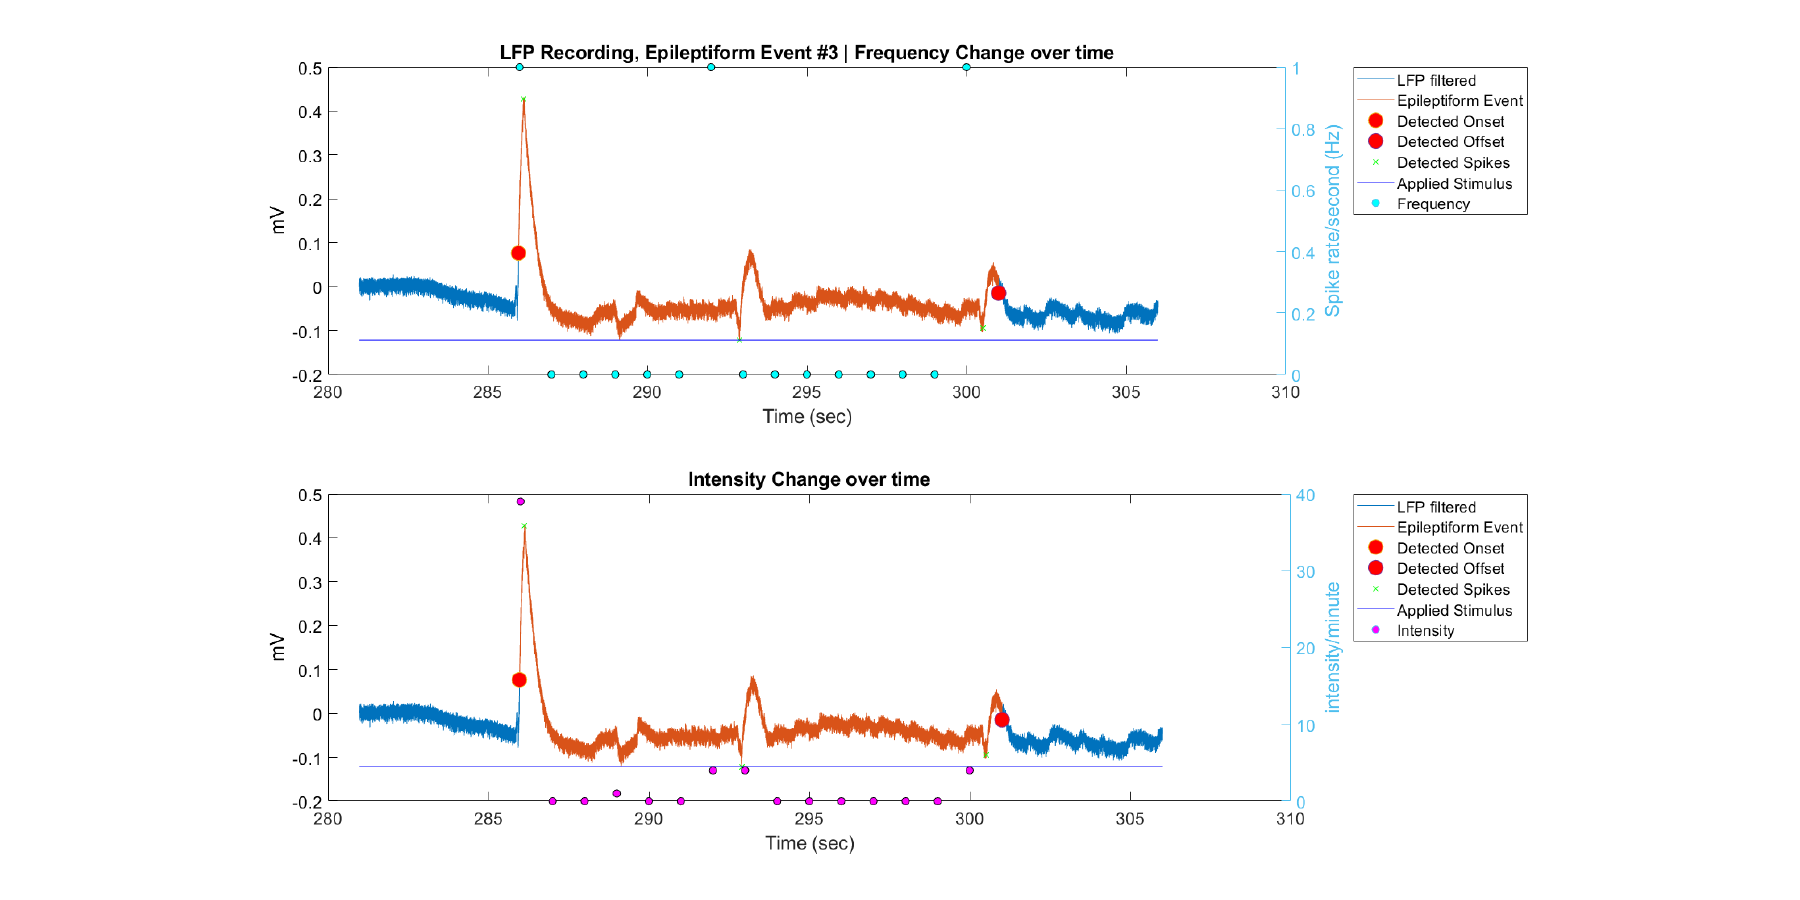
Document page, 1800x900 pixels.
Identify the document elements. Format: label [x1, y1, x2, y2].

picture [126, 0, 1674, 900]
